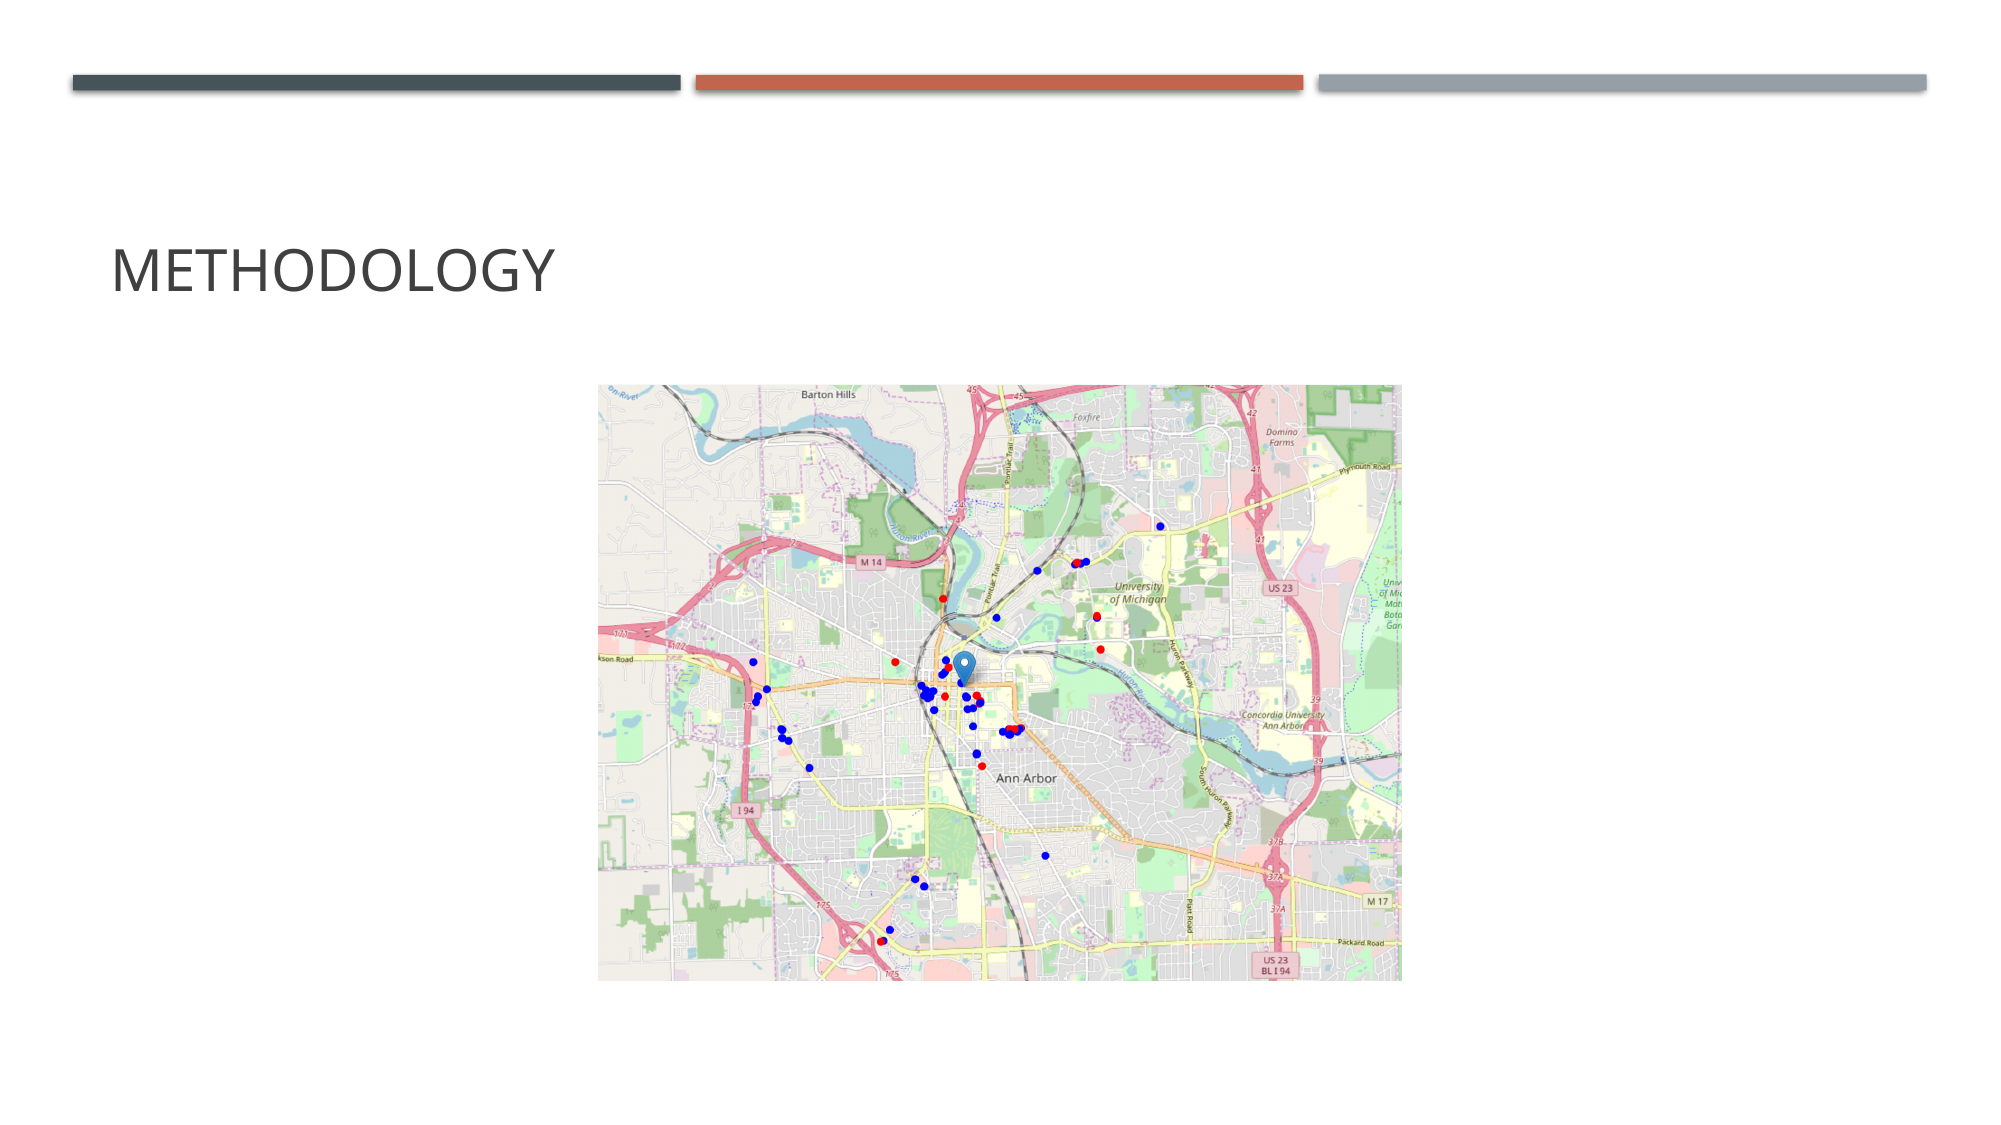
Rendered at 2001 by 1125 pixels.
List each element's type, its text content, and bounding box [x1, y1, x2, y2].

title Methodology [95, 115, 1905, 311]
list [597, 383, 1402, 981]
